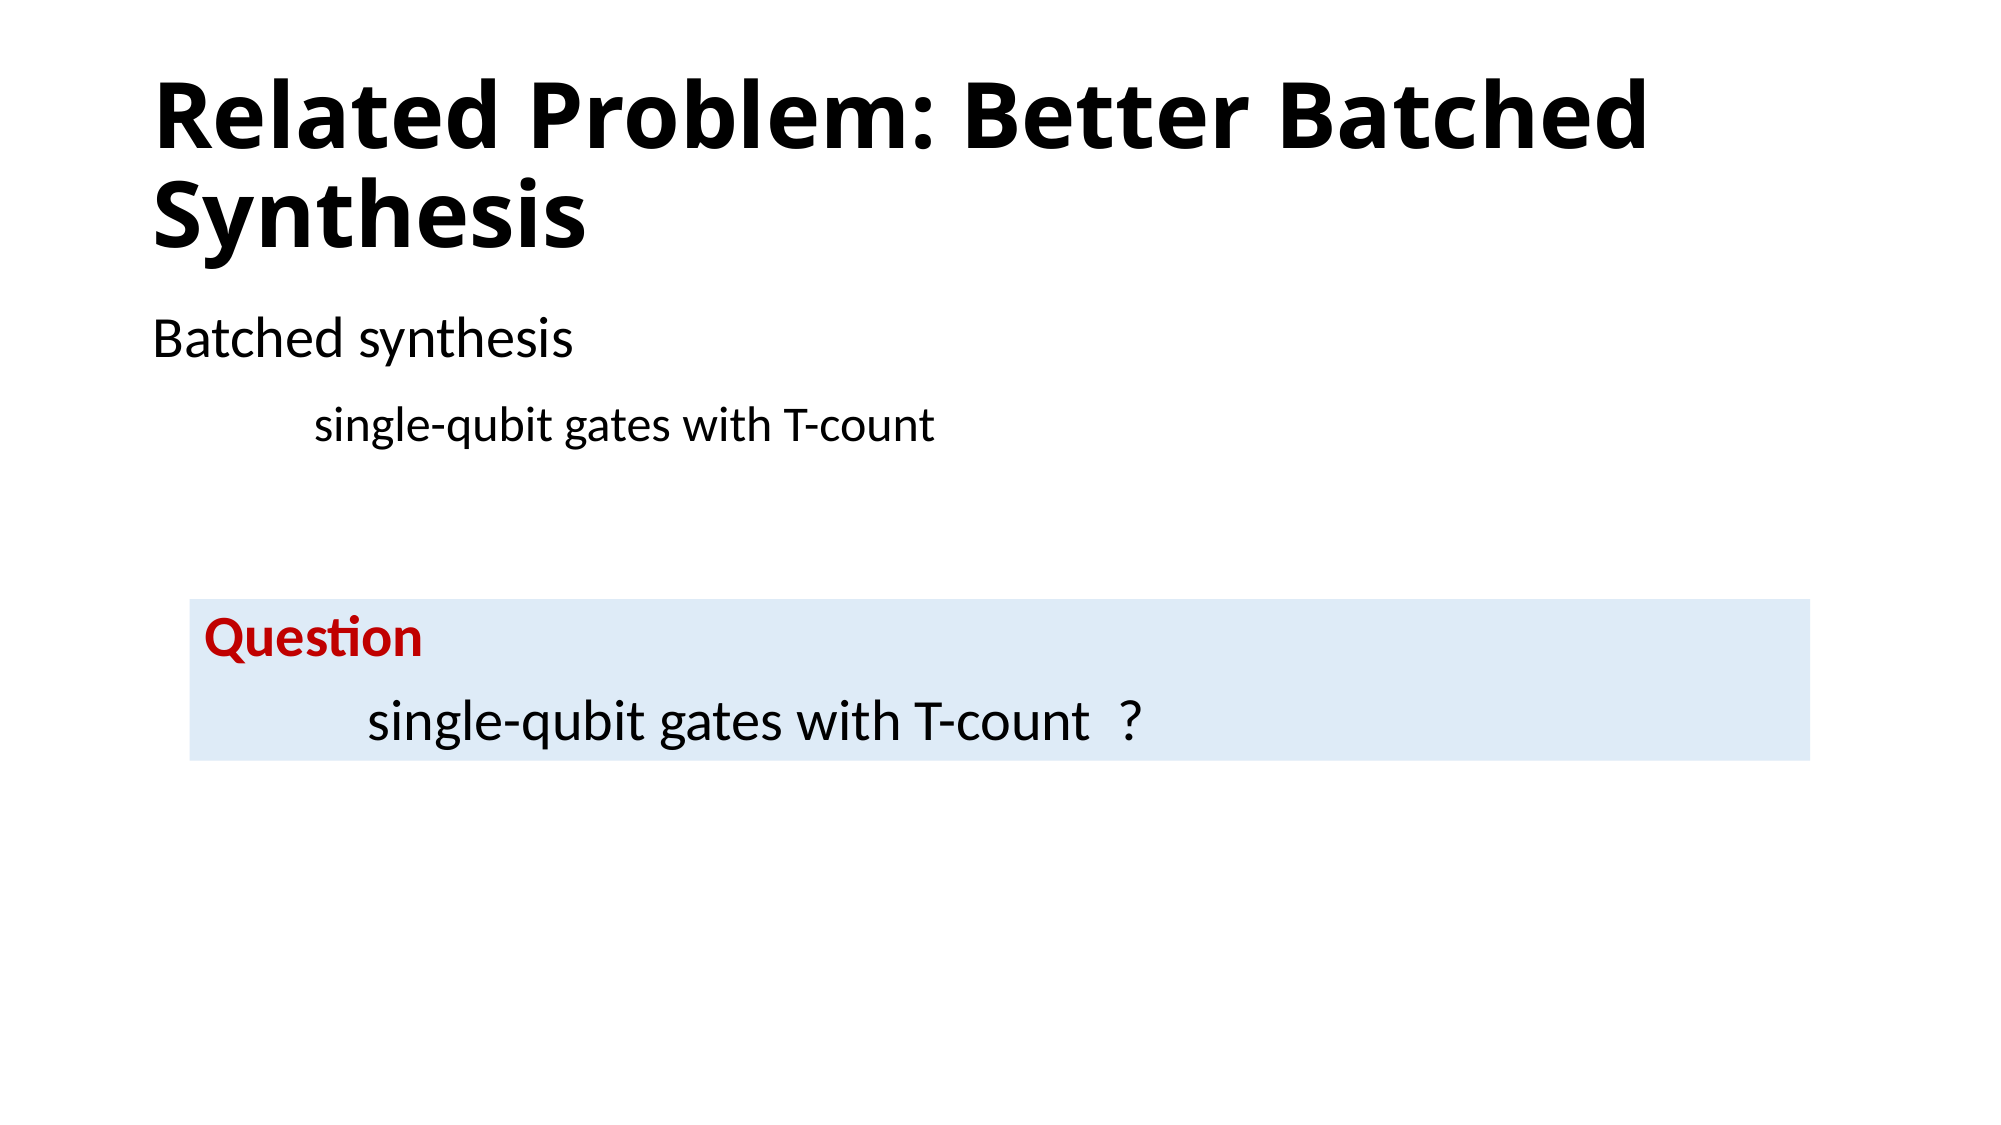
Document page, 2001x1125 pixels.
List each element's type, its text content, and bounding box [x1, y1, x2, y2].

title Related Problem: Better Batched Synthesis [137, 59, 1863, 278]
